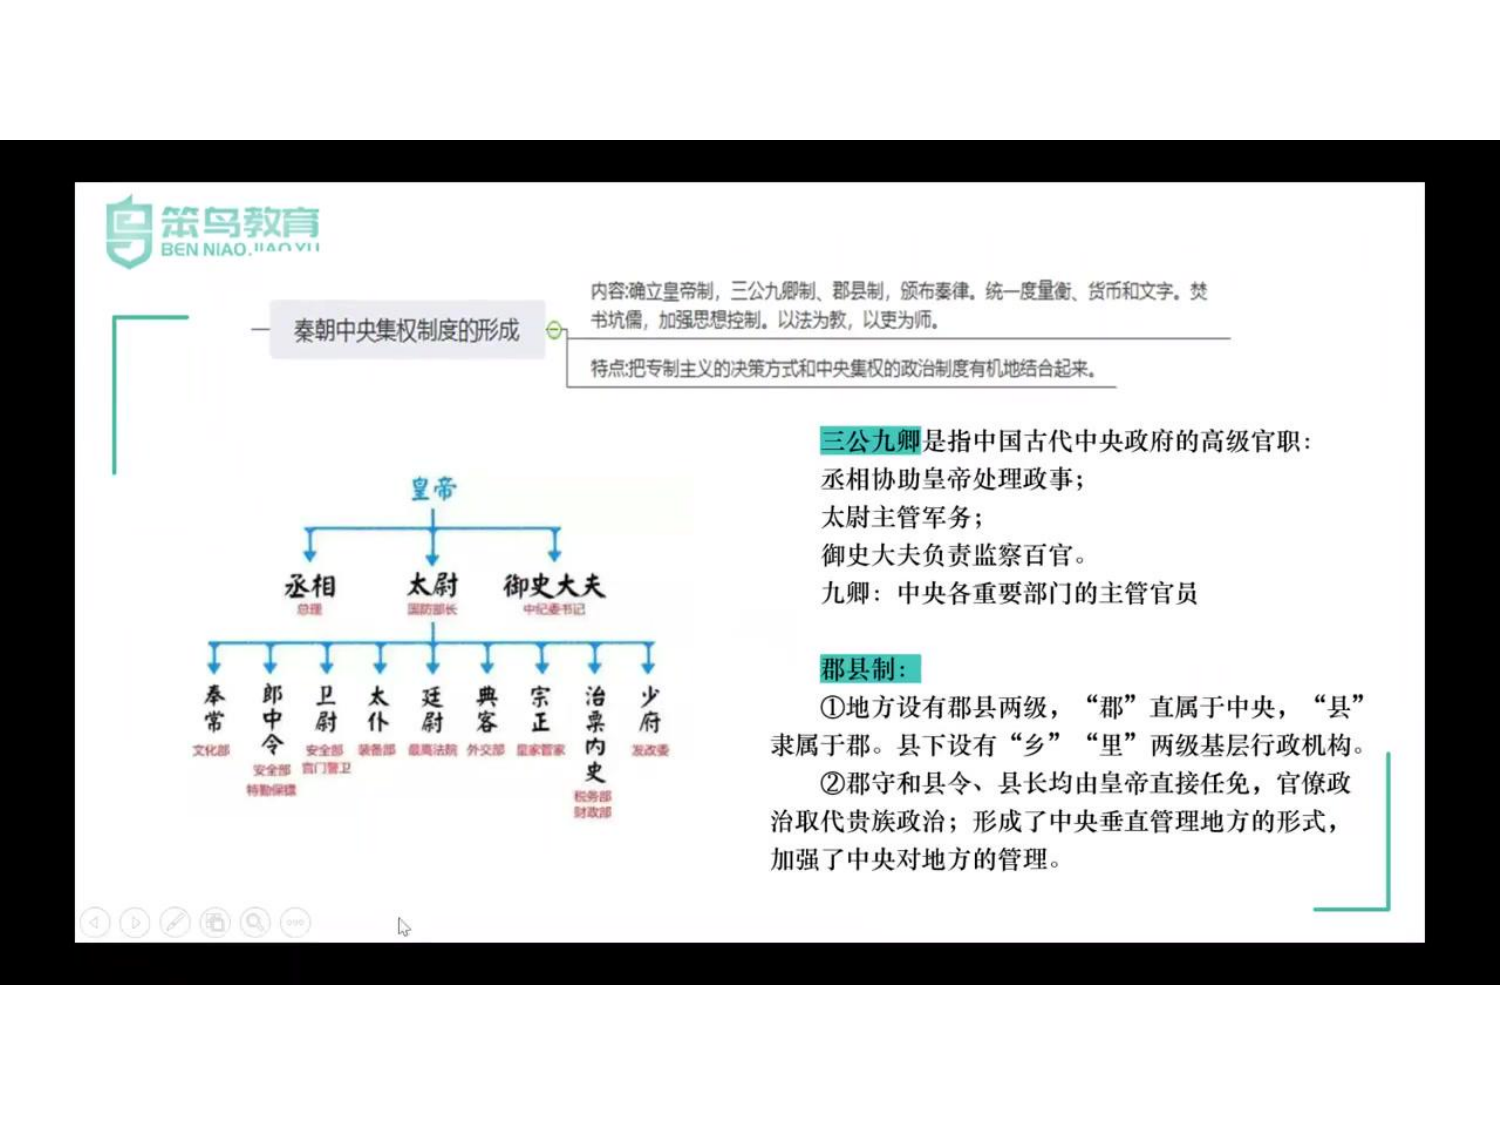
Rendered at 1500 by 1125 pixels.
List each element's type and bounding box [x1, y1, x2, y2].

picture [0, 140, 1500, 985]
